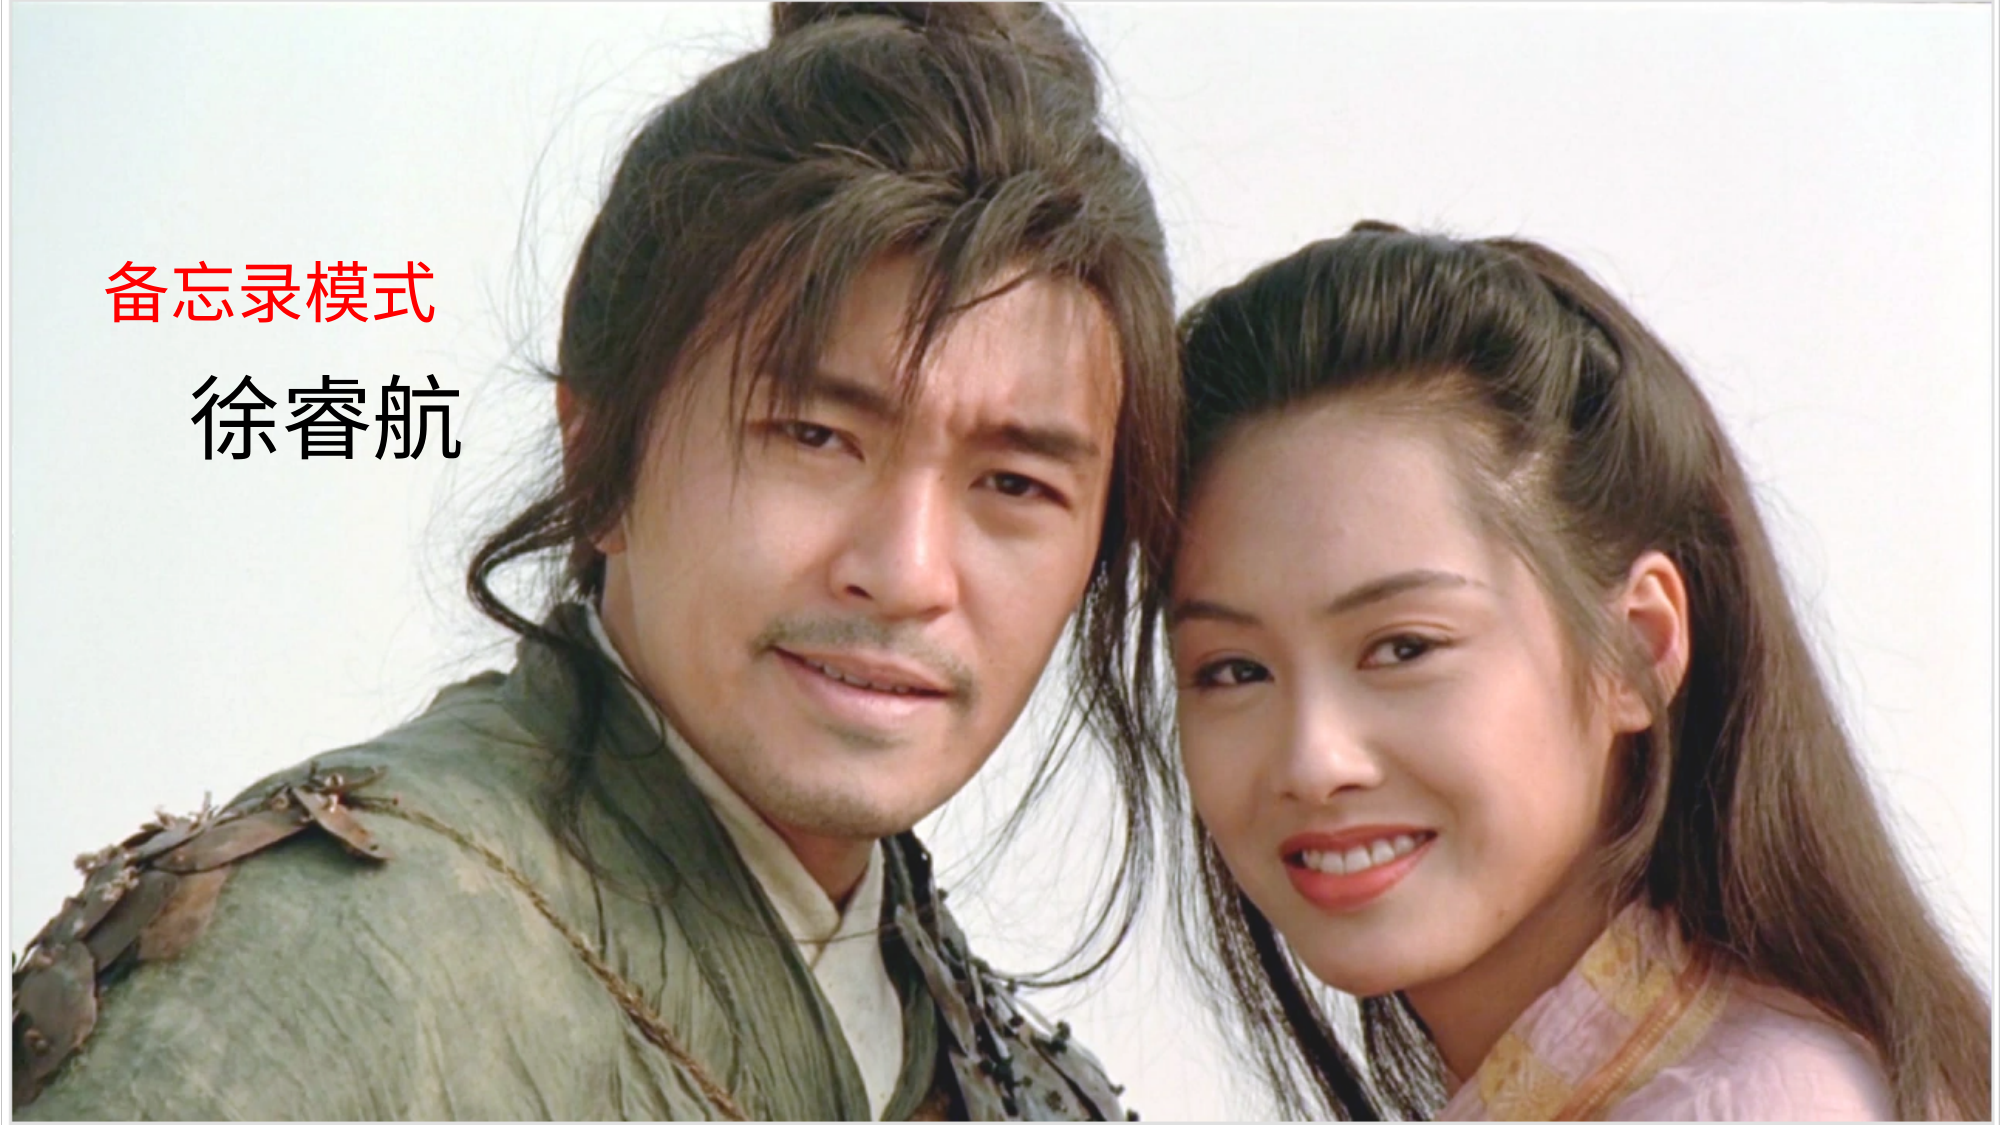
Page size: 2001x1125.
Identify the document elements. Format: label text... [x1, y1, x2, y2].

picture [0, 0, 2001, 1125]
text_box 徐睿航 [174, 353, 480, 478]
text_box 备忘录模式 [89, 243, 453, 339]
